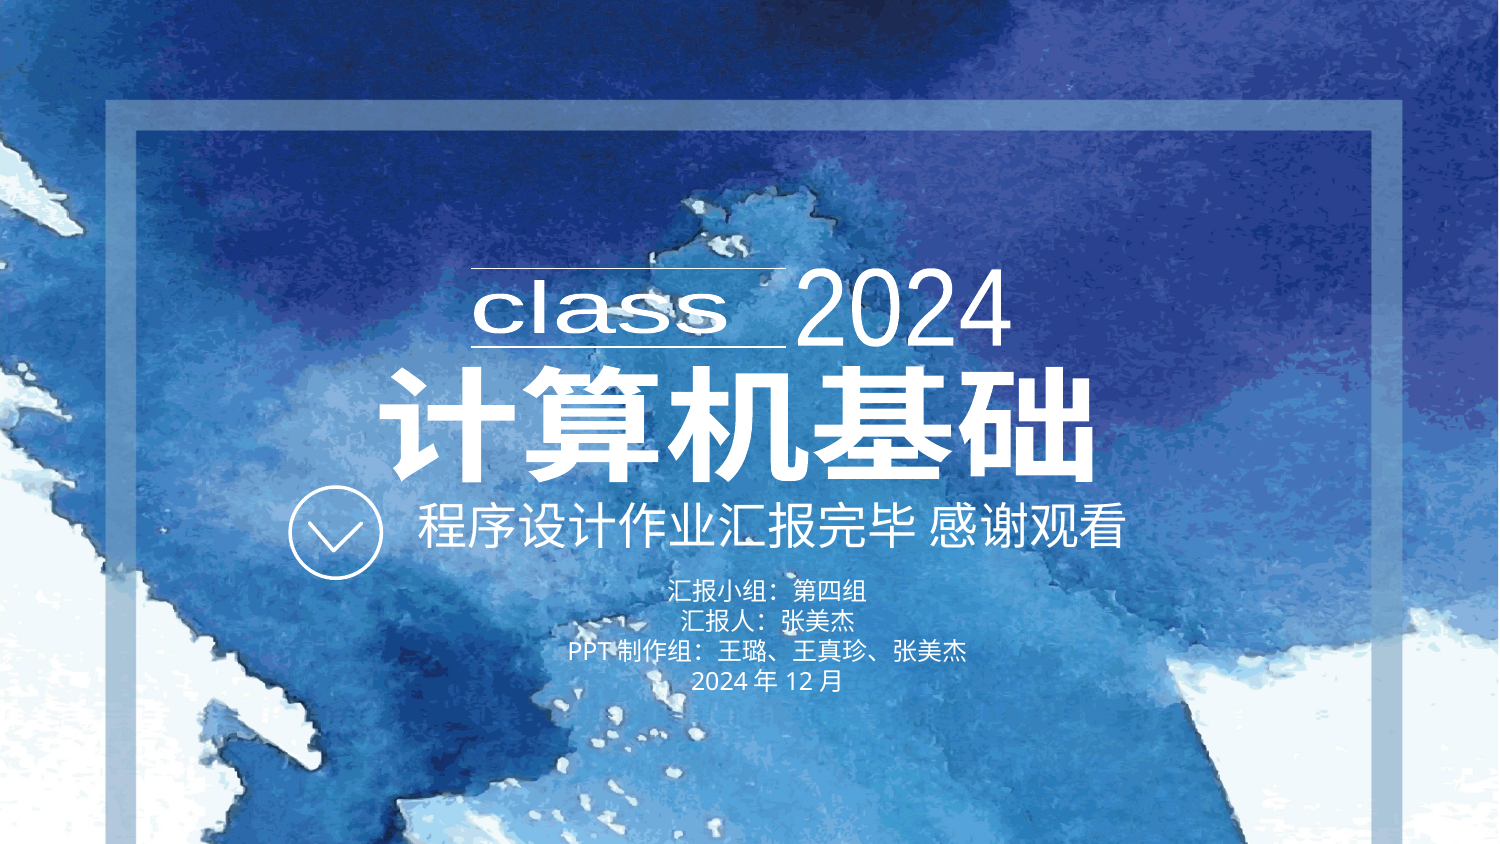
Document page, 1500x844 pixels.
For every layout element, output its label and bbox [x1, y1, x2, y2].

text_box [379, 268, 1230, 569]
picture [0, 0, 1499, 844]
text_box [288, 485, 383, 580]
